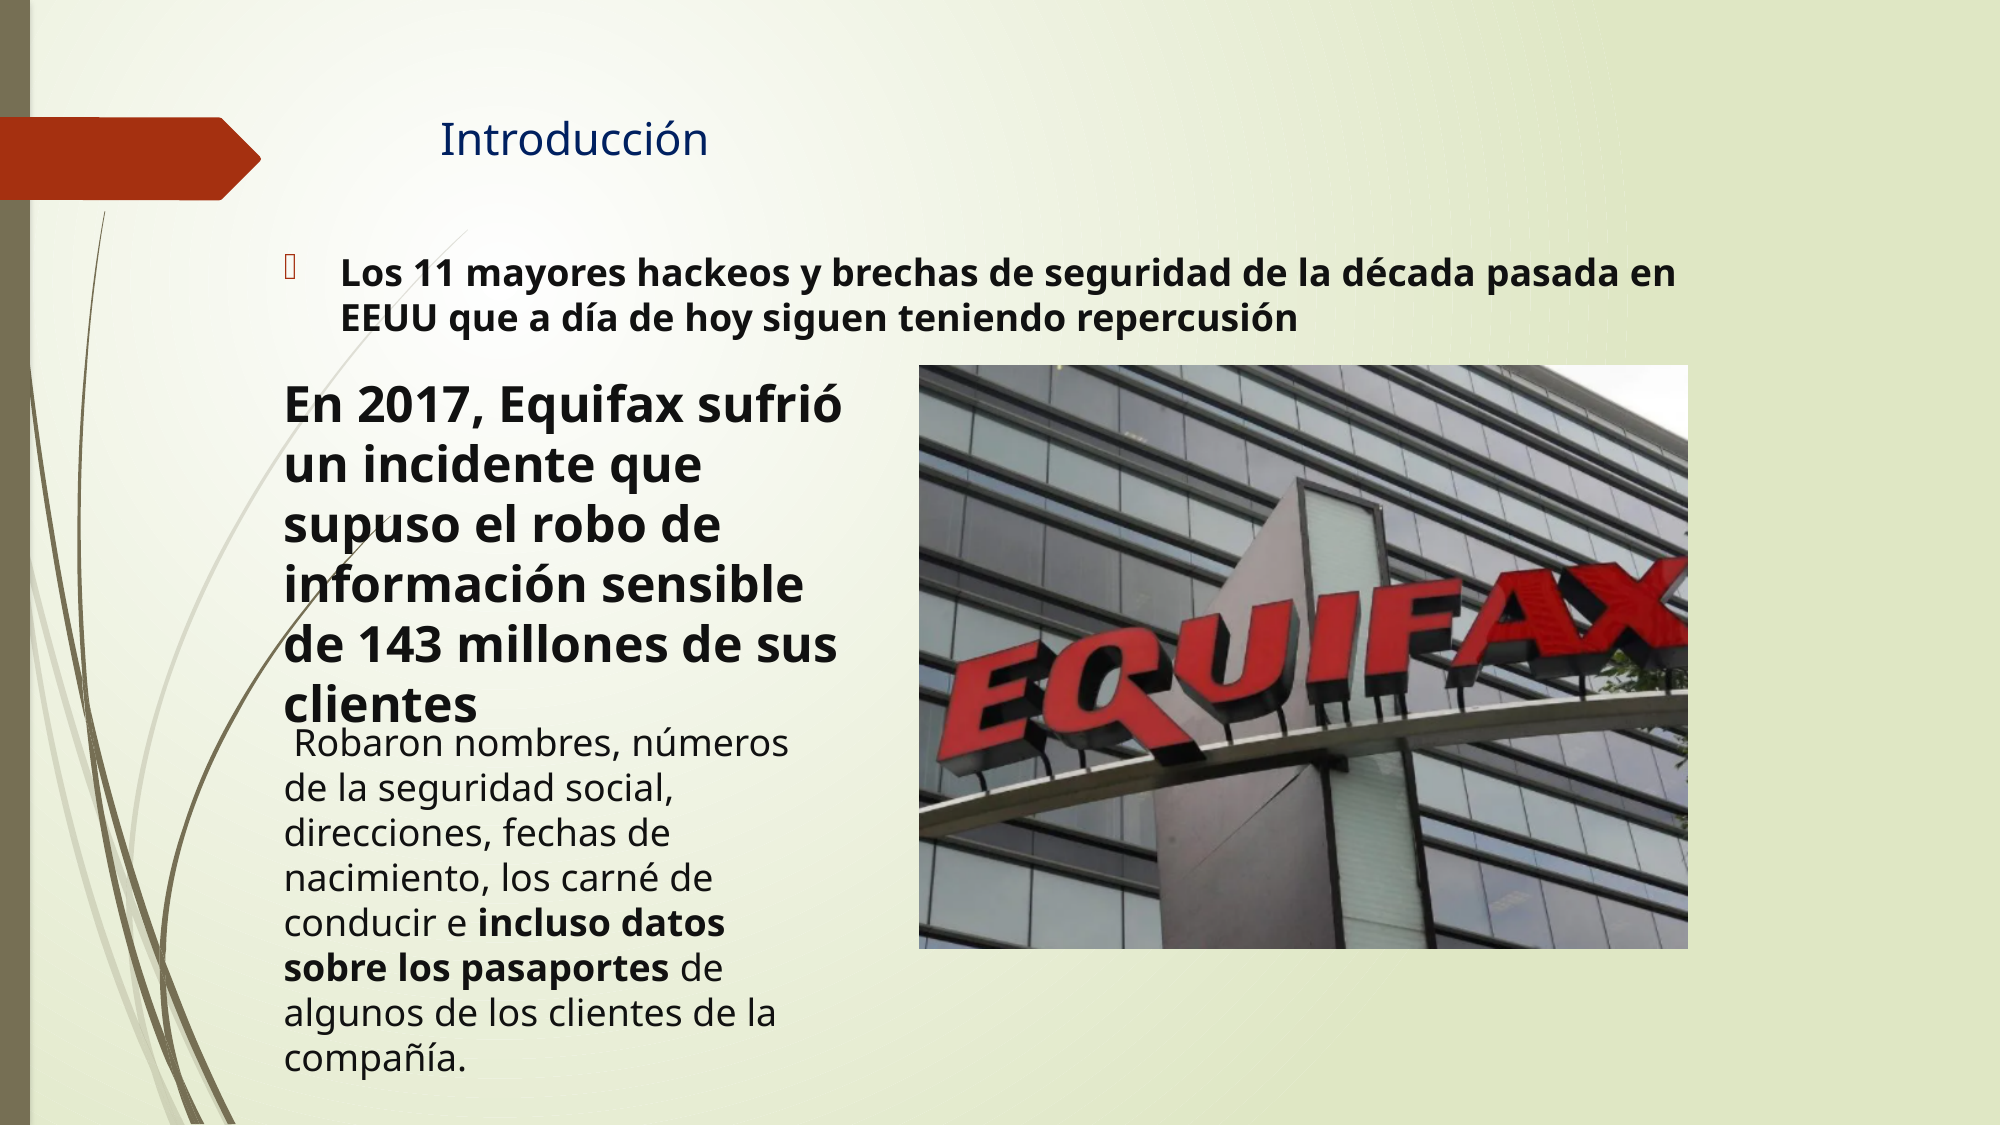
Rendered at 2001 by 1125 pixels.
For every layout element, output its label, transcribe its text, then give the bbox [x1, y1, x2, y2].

title Introducción [425, 102, 1888, 172]
text_box Robaron nombres, números de la seguridad social, direcciones, fechas de nacimiento, los carné de conducir e incluso datos sobre los pasaportes de algunos de los clientes de la compañía. [268, 711, 816, 1087]
text_box En 2017, Equifax sufrió un incidente que supuso el robo de información sensible de 143 millones de sus clientes [268, 365, 864, 740]
list Los 11 mayores hackeos y brechas de seguridad de la década pasada en EEUU que a día de hoy siguen teniendo repercusión [268, 241, 1732, 366]
picture [919, 364, 1688, 949]
